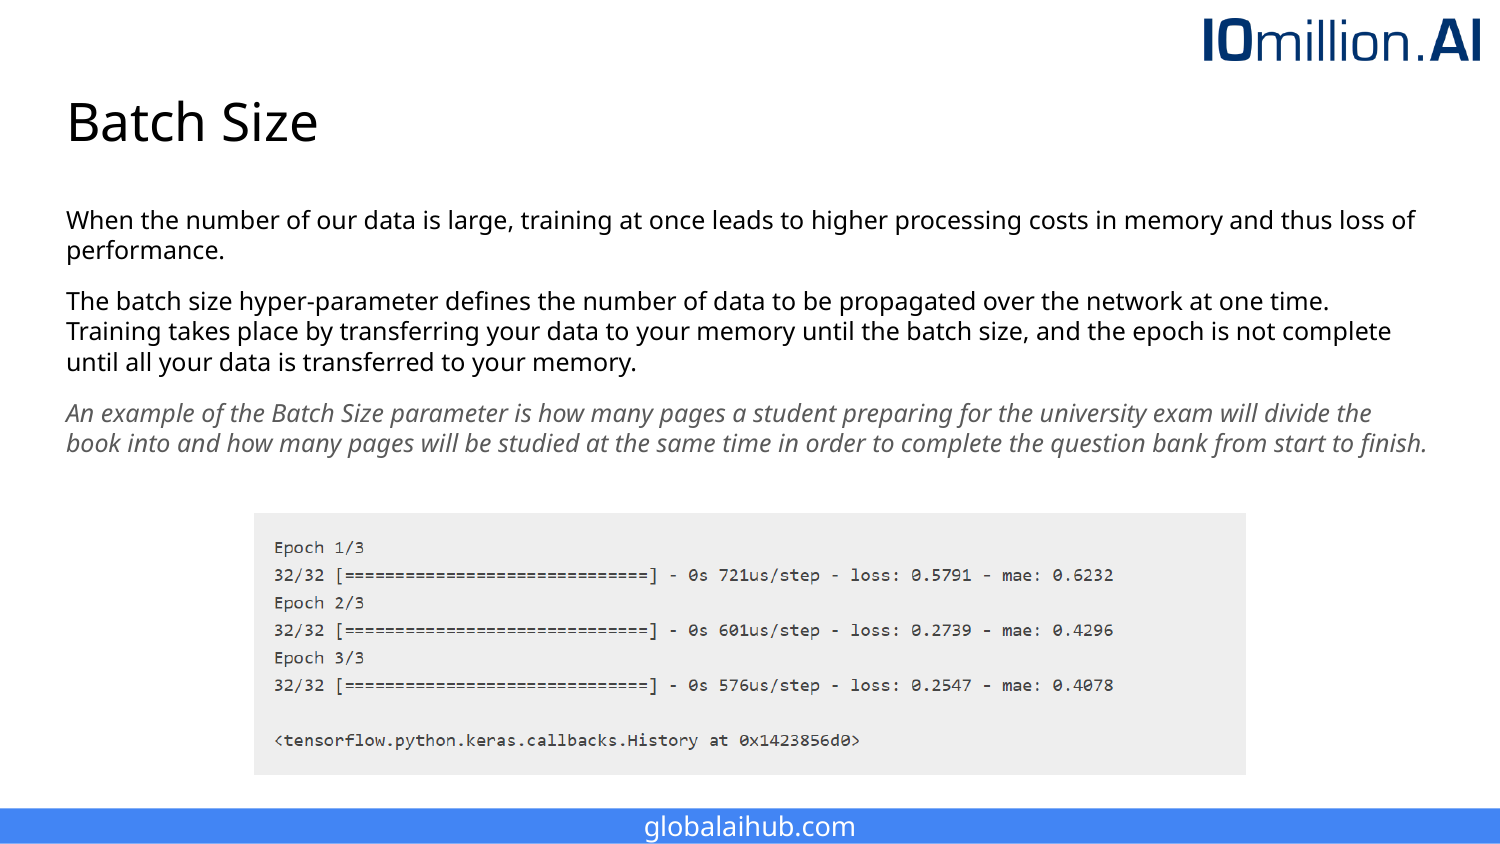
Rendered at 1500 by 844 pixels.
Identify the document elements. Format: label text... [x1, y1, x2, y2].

picture [254, 513, 1246, 775]
title Batch Size [51, 72, 1449, 167]
list When the number of our data is large, training at once leads to higher processing costs in memory and thus loss of performance. The batch size hyper-parameter defines the number of data to be propagated over the network at one time. Training takes place by transferring your data to your memory until the batch size, and the epoch is not complete until all your data is transferred to your memory. An example of the Batch Size parameter is how many pages a student preparing for the university exam will divide the book into and how many pages will be studied at the same time in order to complete the question bank from start to finish. [51, 189, 1449, 501]
picture [1204, 18, 1480, 61]
